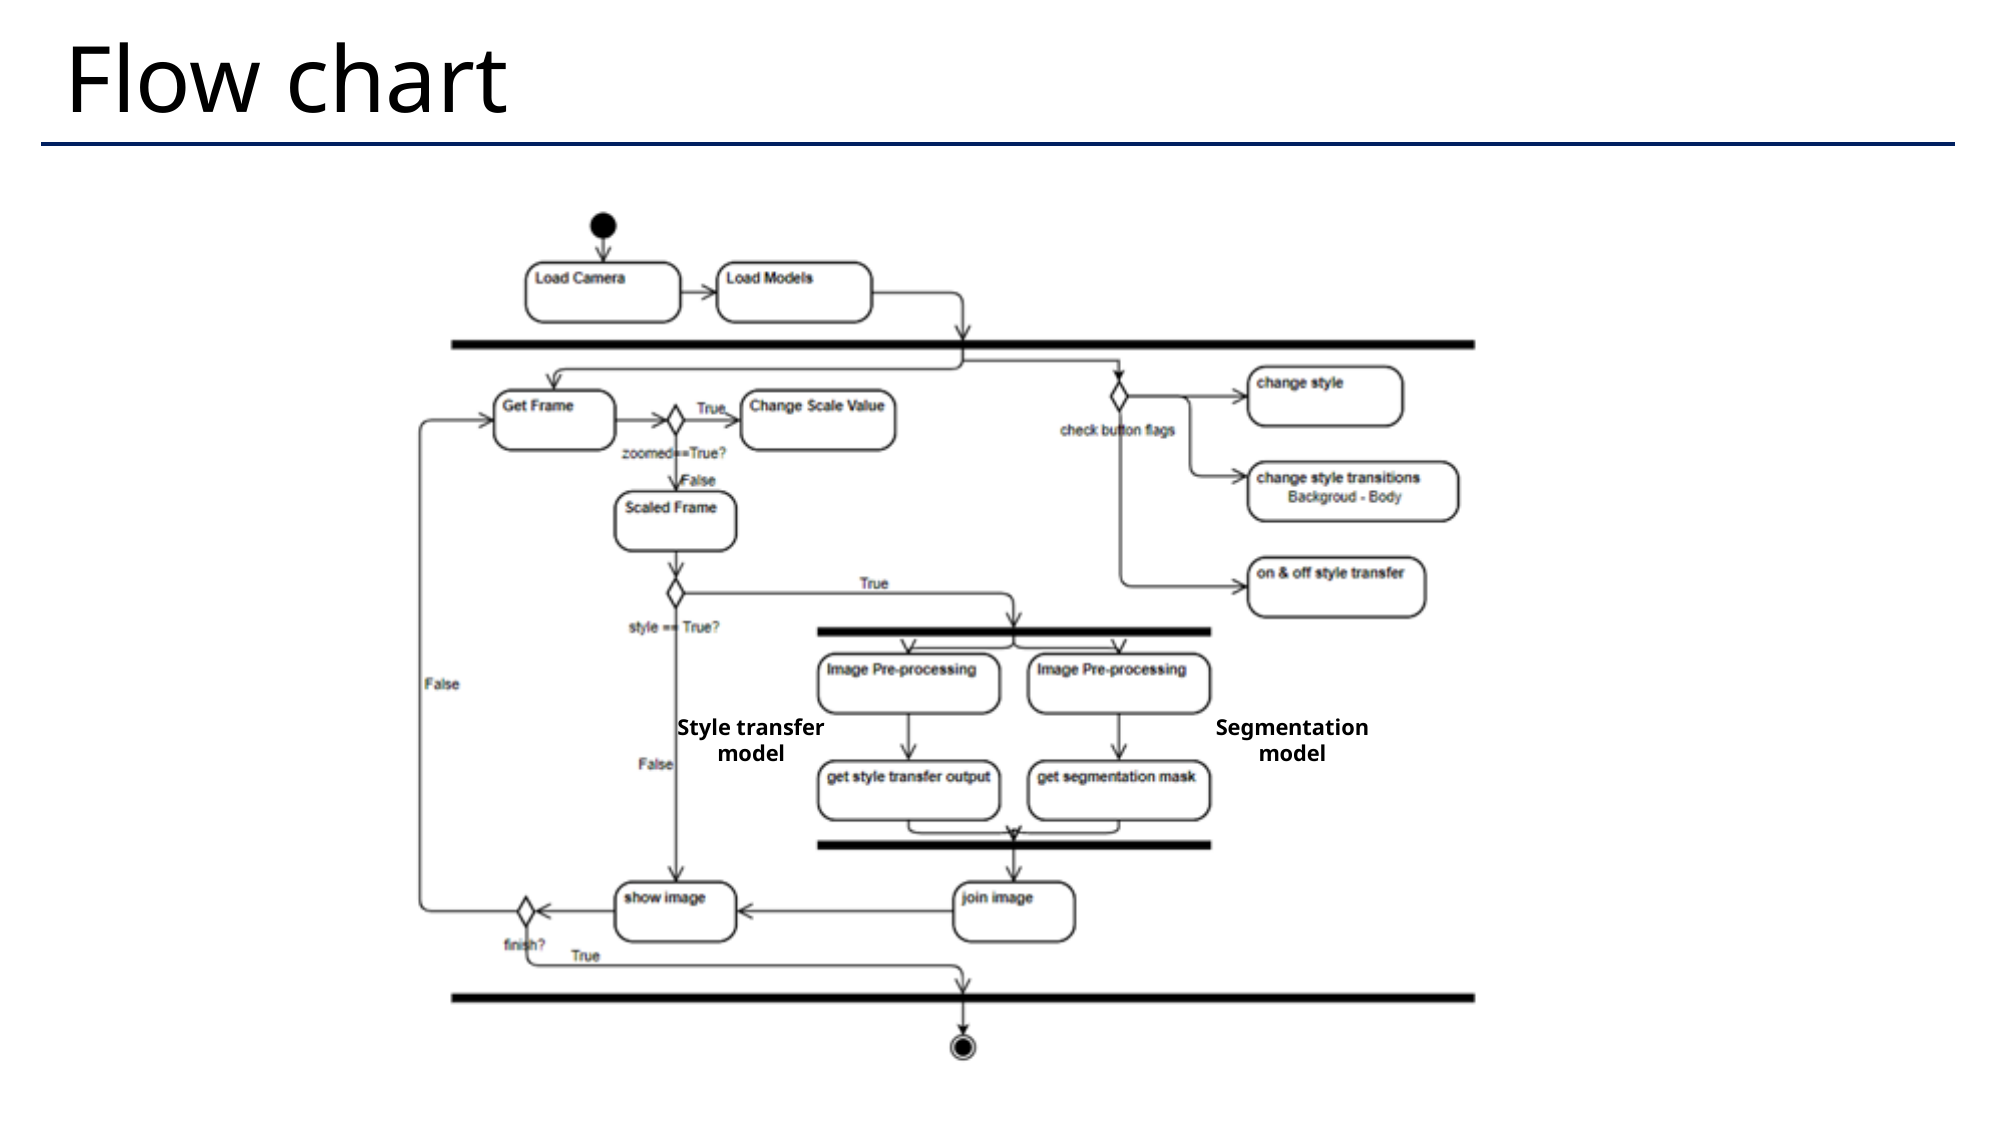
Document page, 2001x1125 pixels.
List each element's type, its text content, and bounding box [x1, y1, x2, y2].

title Flow chart [49, 22, 1956, 144]
picture [389, 202, 1524, 1077]
